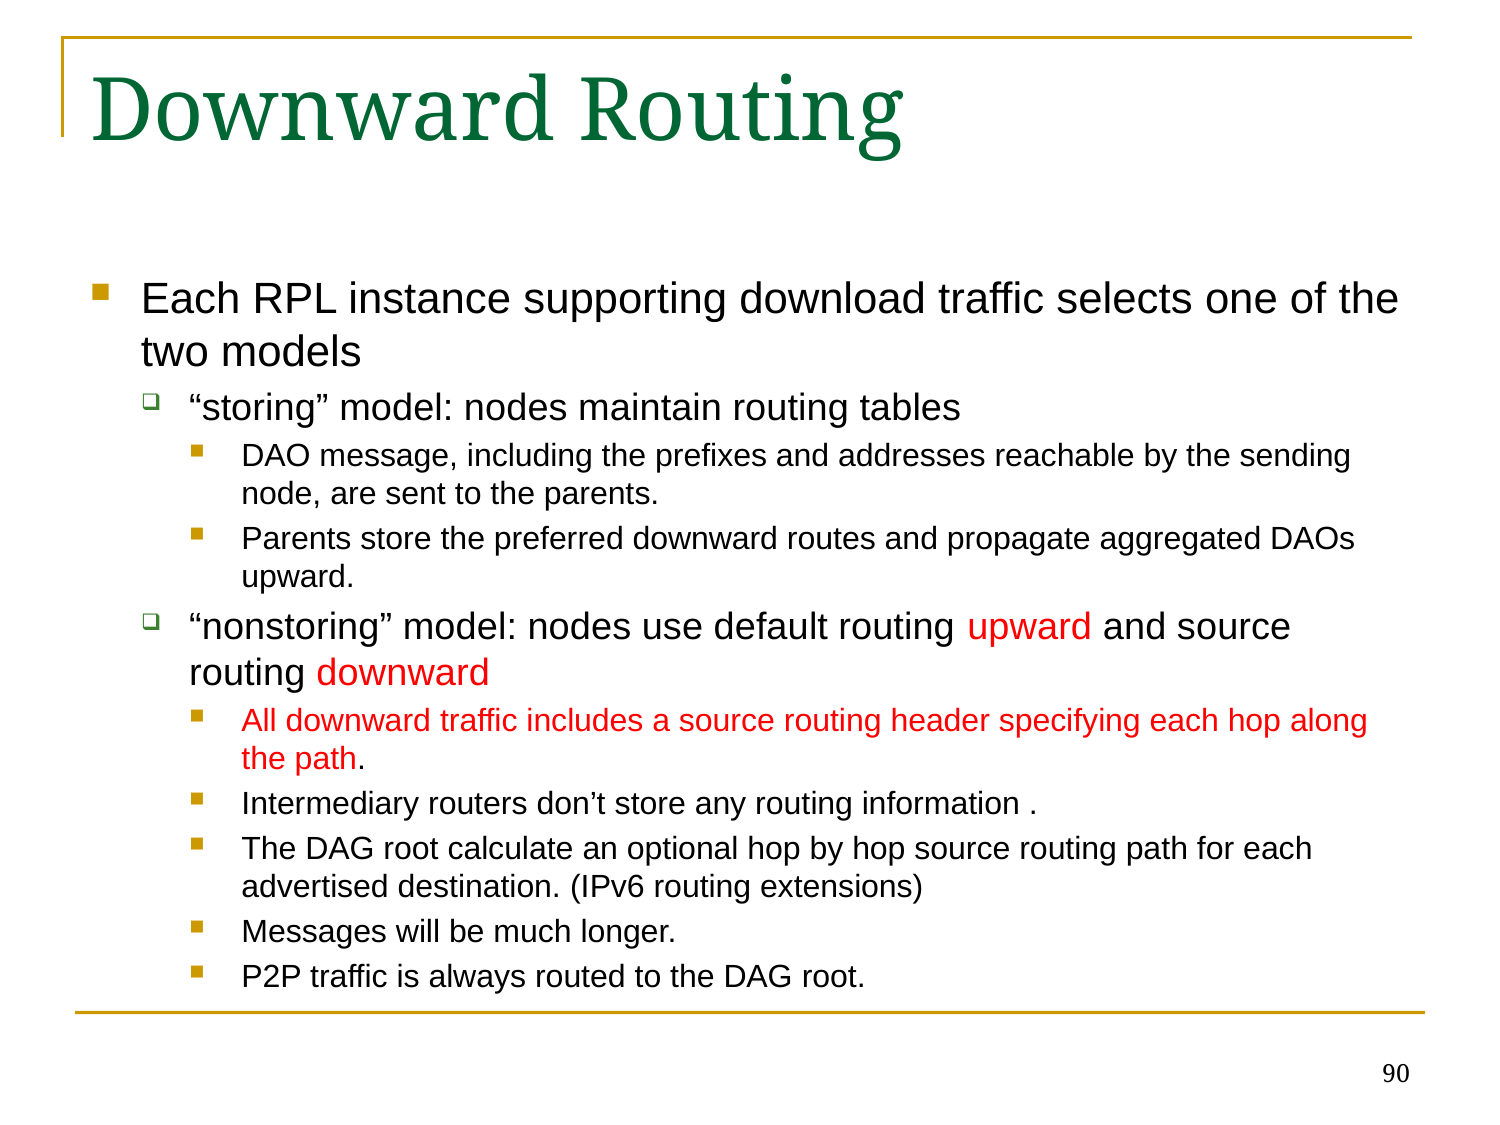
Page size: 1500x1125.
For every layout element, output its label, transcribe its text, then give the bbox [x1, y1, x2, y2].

title Downward Routing [75, 45, 1425, 233]
list Each RPL instance supporting download traffic selects one of the two models “storing” model: nodes maintain routing tables DAO message, including the prefixes and addresses reachable by the sending node, are sent to the parents. Parents store the preferred downward routes and propagate aggregated DAOs upward. “nonstoring” model: nodes use default routing upward and source routing downward All downward traffic includes a source routing header specifying each hop along the path. Intermediary routers don’t store any routing information . The DAG root calculate an optional hop by hop source routing path for each advertised destination. (IPv6 routing extensions) Messages will be much longer. P2P traffic is always routed to the DAG root. [75, 262, 1425, 1006]
slide_number 90 [1074, 1023, 1426, 1100]
